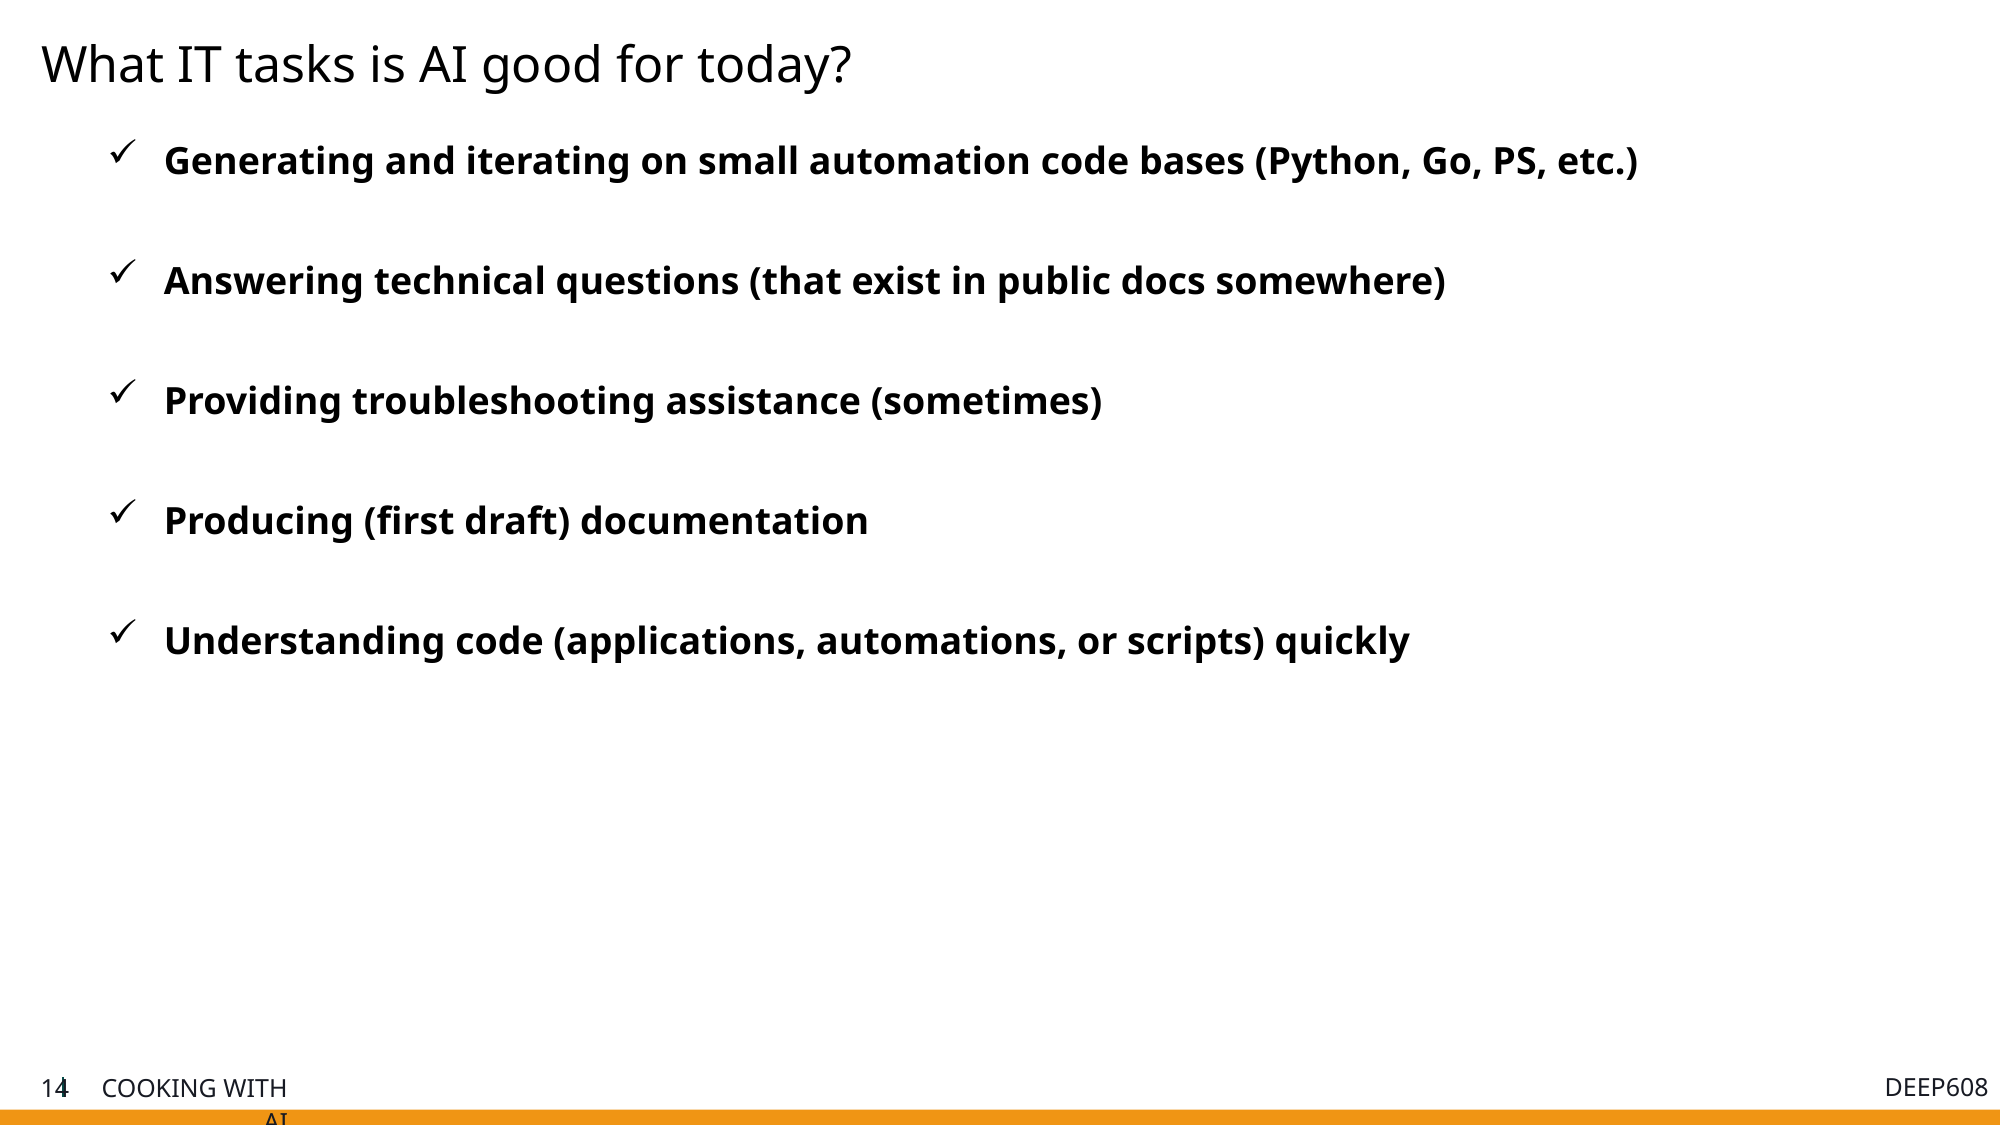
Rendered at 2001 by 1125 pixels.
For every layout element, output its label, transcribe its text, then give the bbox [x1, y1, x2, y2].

text_box Generating and iterating on small automation code bases (Python, Go, PS, etc.) Answering technical questions (that exist in public docs somewhere) Providing troubleshooting assistance (sometimes) Producing (first draft) documentation Understanding code (applications, automations, or scripts) quickly [92, 129, 1818, 670]
text_box What IT tasks is AI good for today? [26, 25, 1434, 116]
